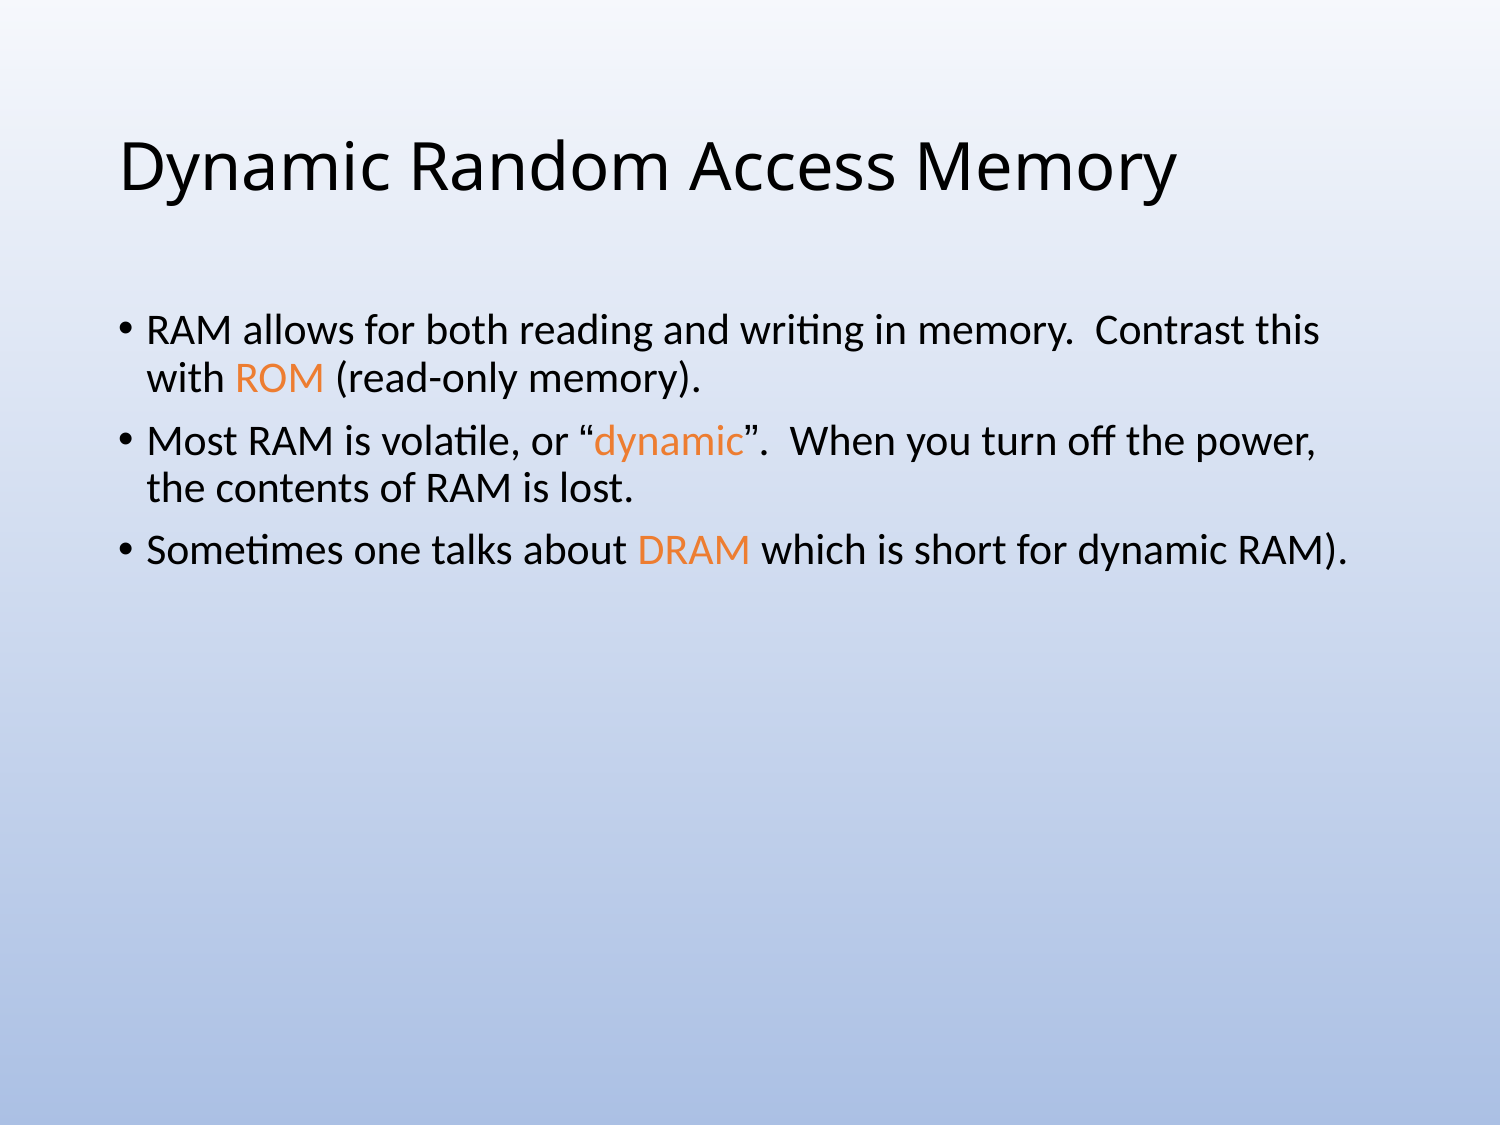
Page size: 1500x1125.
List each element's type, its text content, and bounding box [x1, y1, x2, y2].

title Dynamic Random Access Memory [103, 59, 1397, 278]
list RAM allows for both reading and writing in memory. Contrast this with ROM (read-only memory). Most RAM is volatile, or “dynamic”. When you turn off the power, the contents of RAM is lost. Sometimes one talks about DRAM which is short for dynamic RAM). [103, 299, 1397, 1014]
